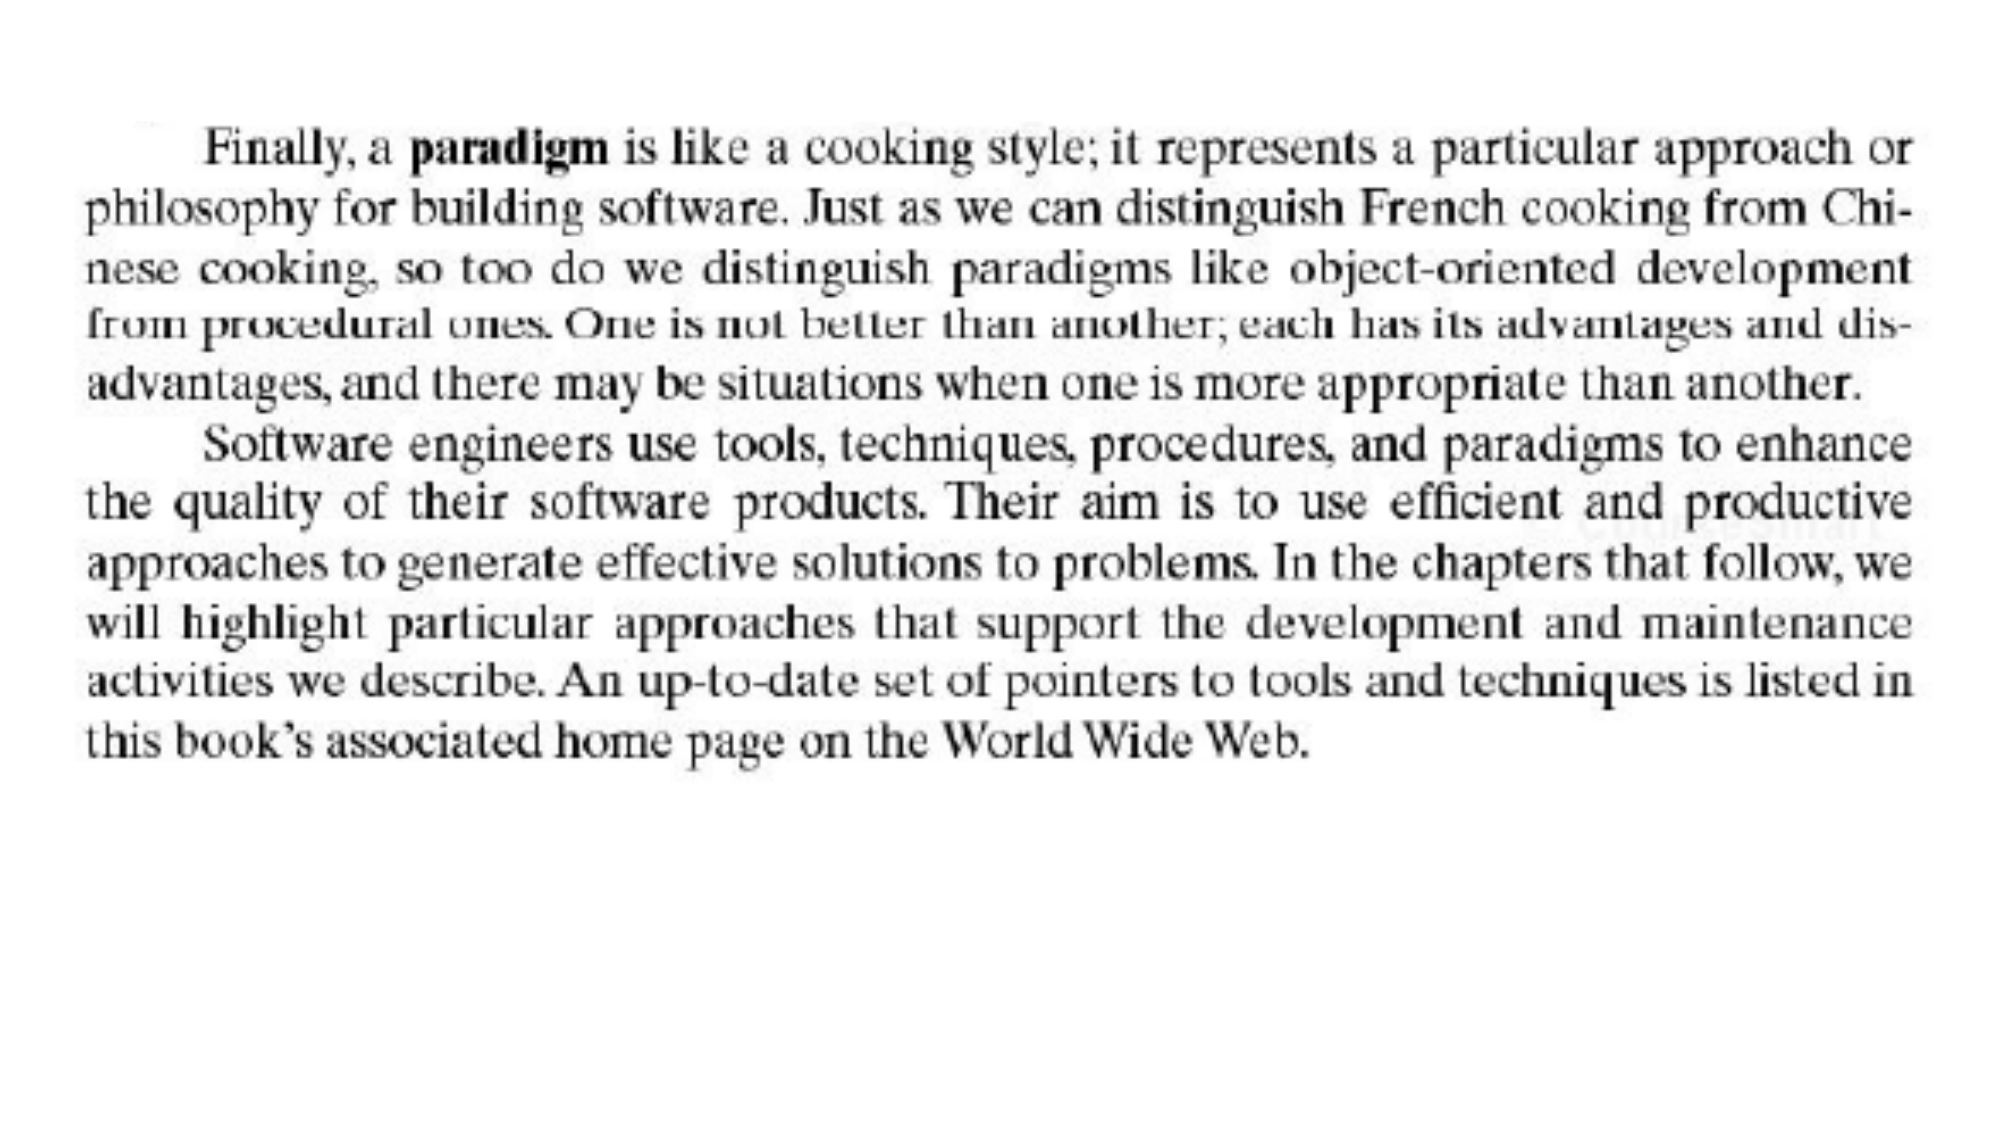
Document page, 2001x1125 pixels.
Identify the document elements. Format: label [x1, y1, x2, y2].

picture [29, 121, 1953, 800]
